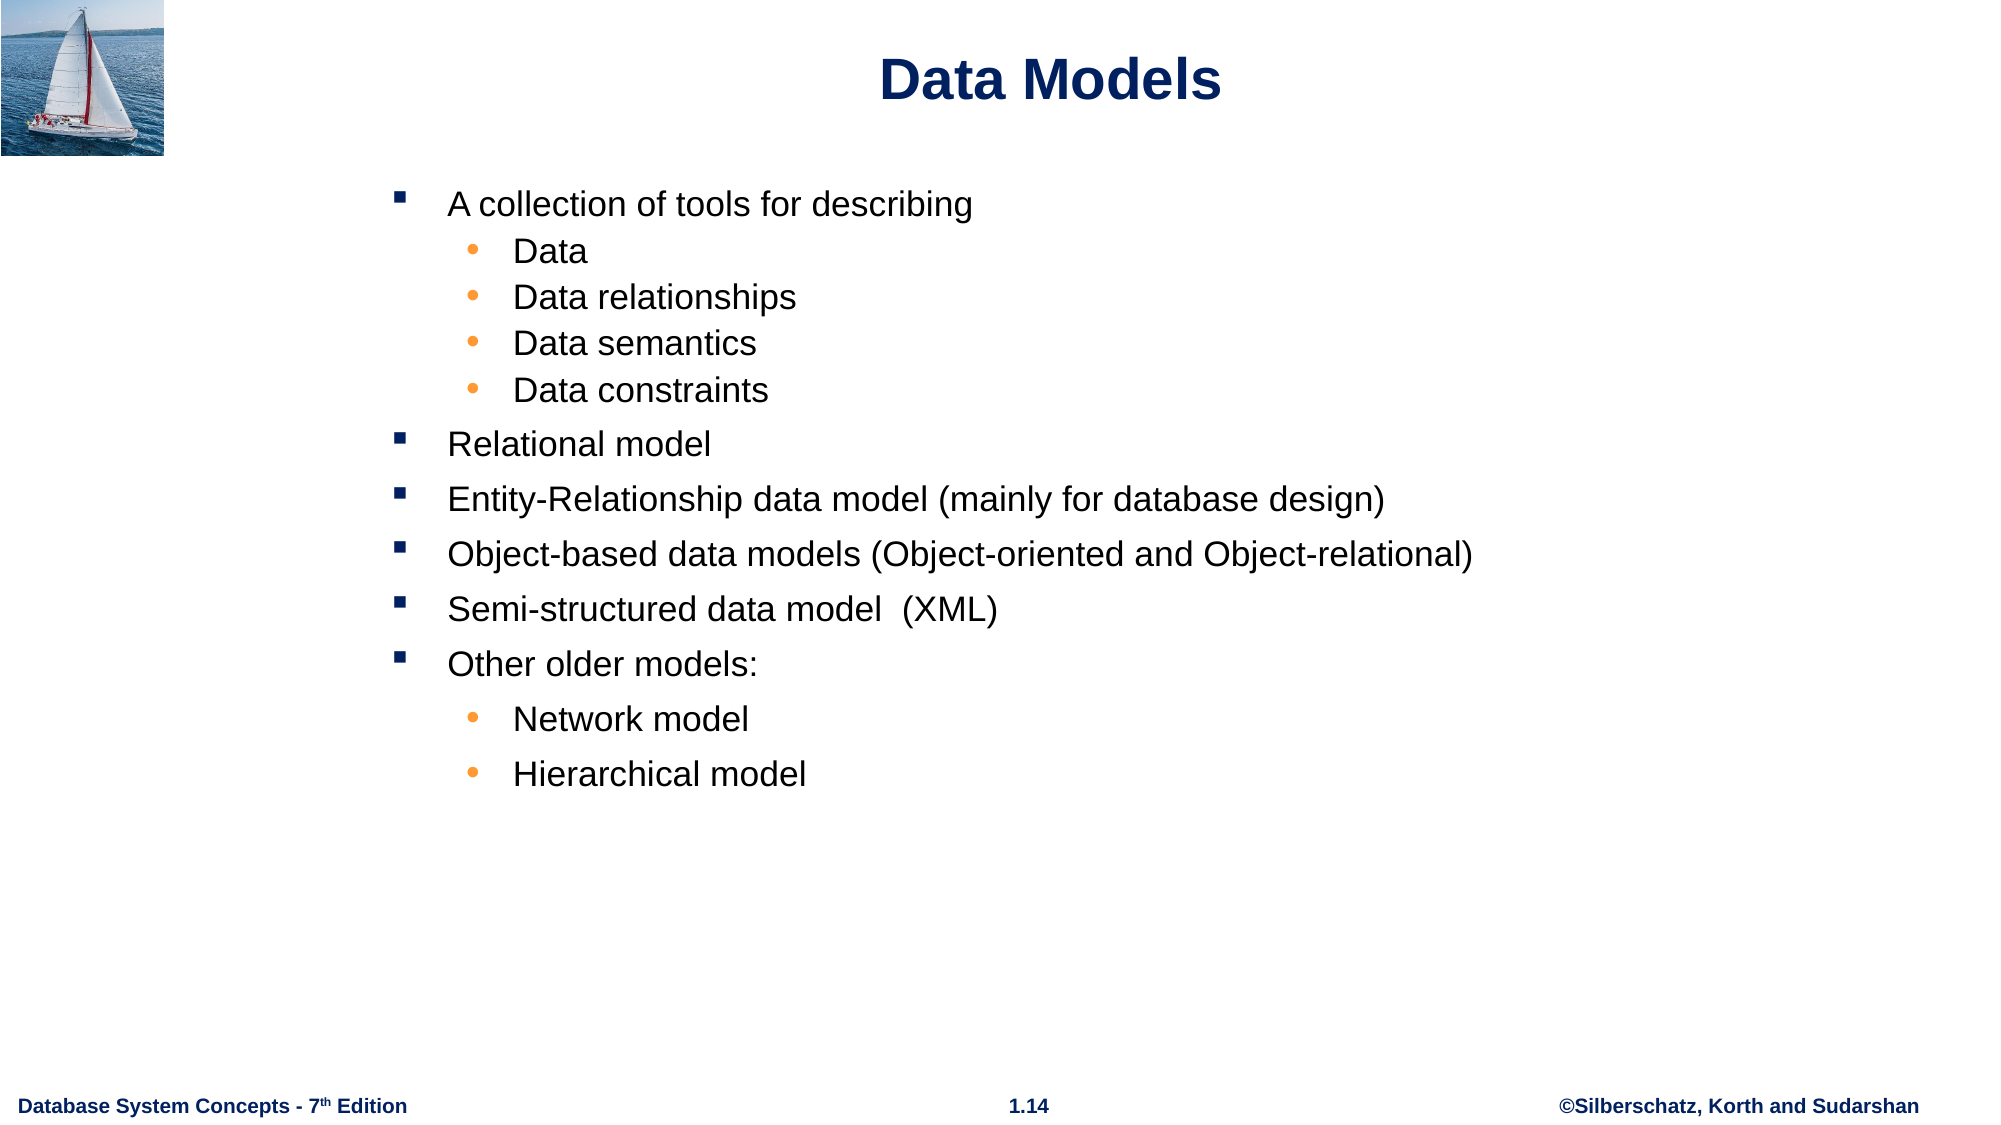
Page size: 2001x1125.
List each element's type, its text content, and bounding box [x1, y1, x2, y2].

title Data Models [167, 18, 1935, 120]
list A collection of tools for describing Data Data relationships Data semantics Data constraints Relational model Entity-Relationship data model (mainly for database design) Object-based data models (Object-oriented and Object-relational) Semi-structured data model (XML) Other older models: Network model Hierarchical model [376, 173, 1656, 964]
picture [1, 0, 164, 156]
